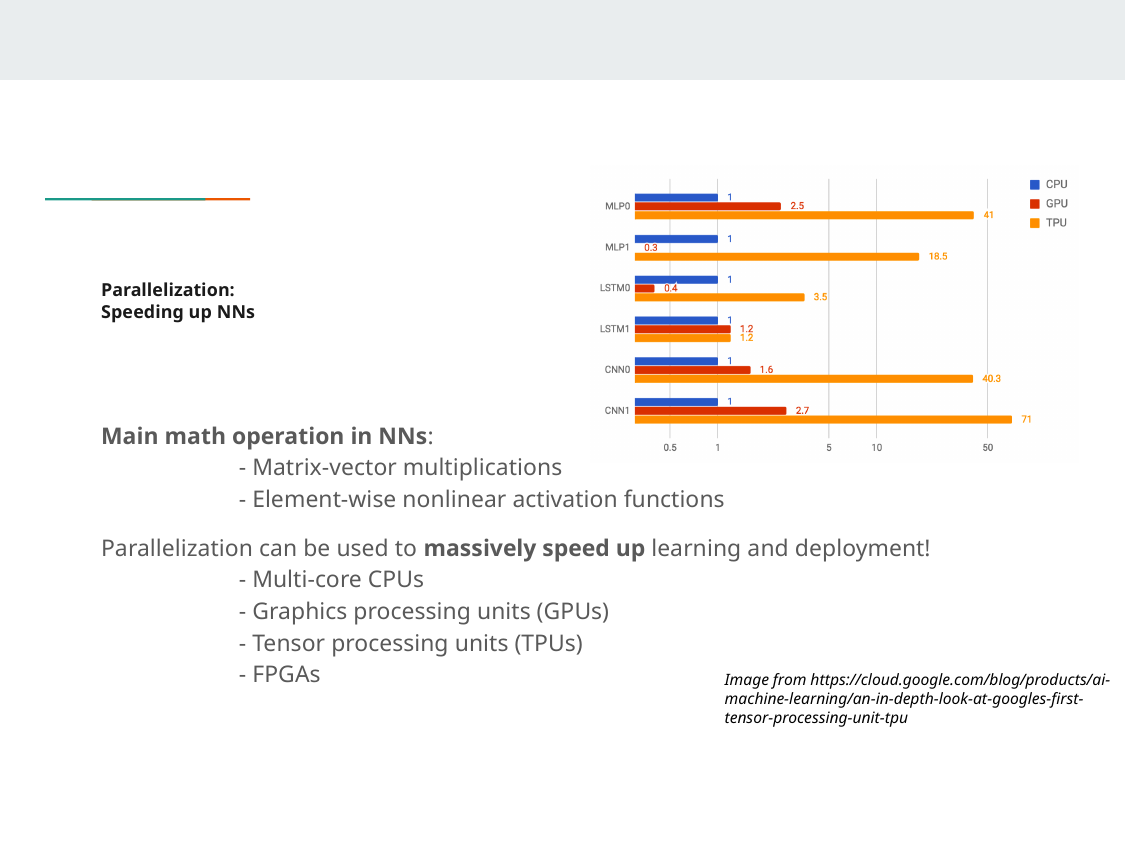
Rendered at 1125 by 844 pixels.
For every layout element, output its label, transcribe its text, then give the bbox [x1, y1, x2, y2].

picture [589, 165, 1080, 463]
title Parallelization: Speeding up NNs [89, 267, 584, 334]
text_box Image from https://cloud.google.com/blog/products/ai-machine-learning/an-in-depth-look-at-googles-first-tensor-processing-unit-tpu [713, 658, 1125, 738]
list Main math operation in NNs: - Matrix-vector multiplications - Element-wise nonlinear activation functions Parallelization can be used to massively speed up learning and deployment! - Multi-core CPUs - Graphics processing units (GPUs) - Tensor processing units (TPUs) - FPGAs [89, 361, 1036, 702]
